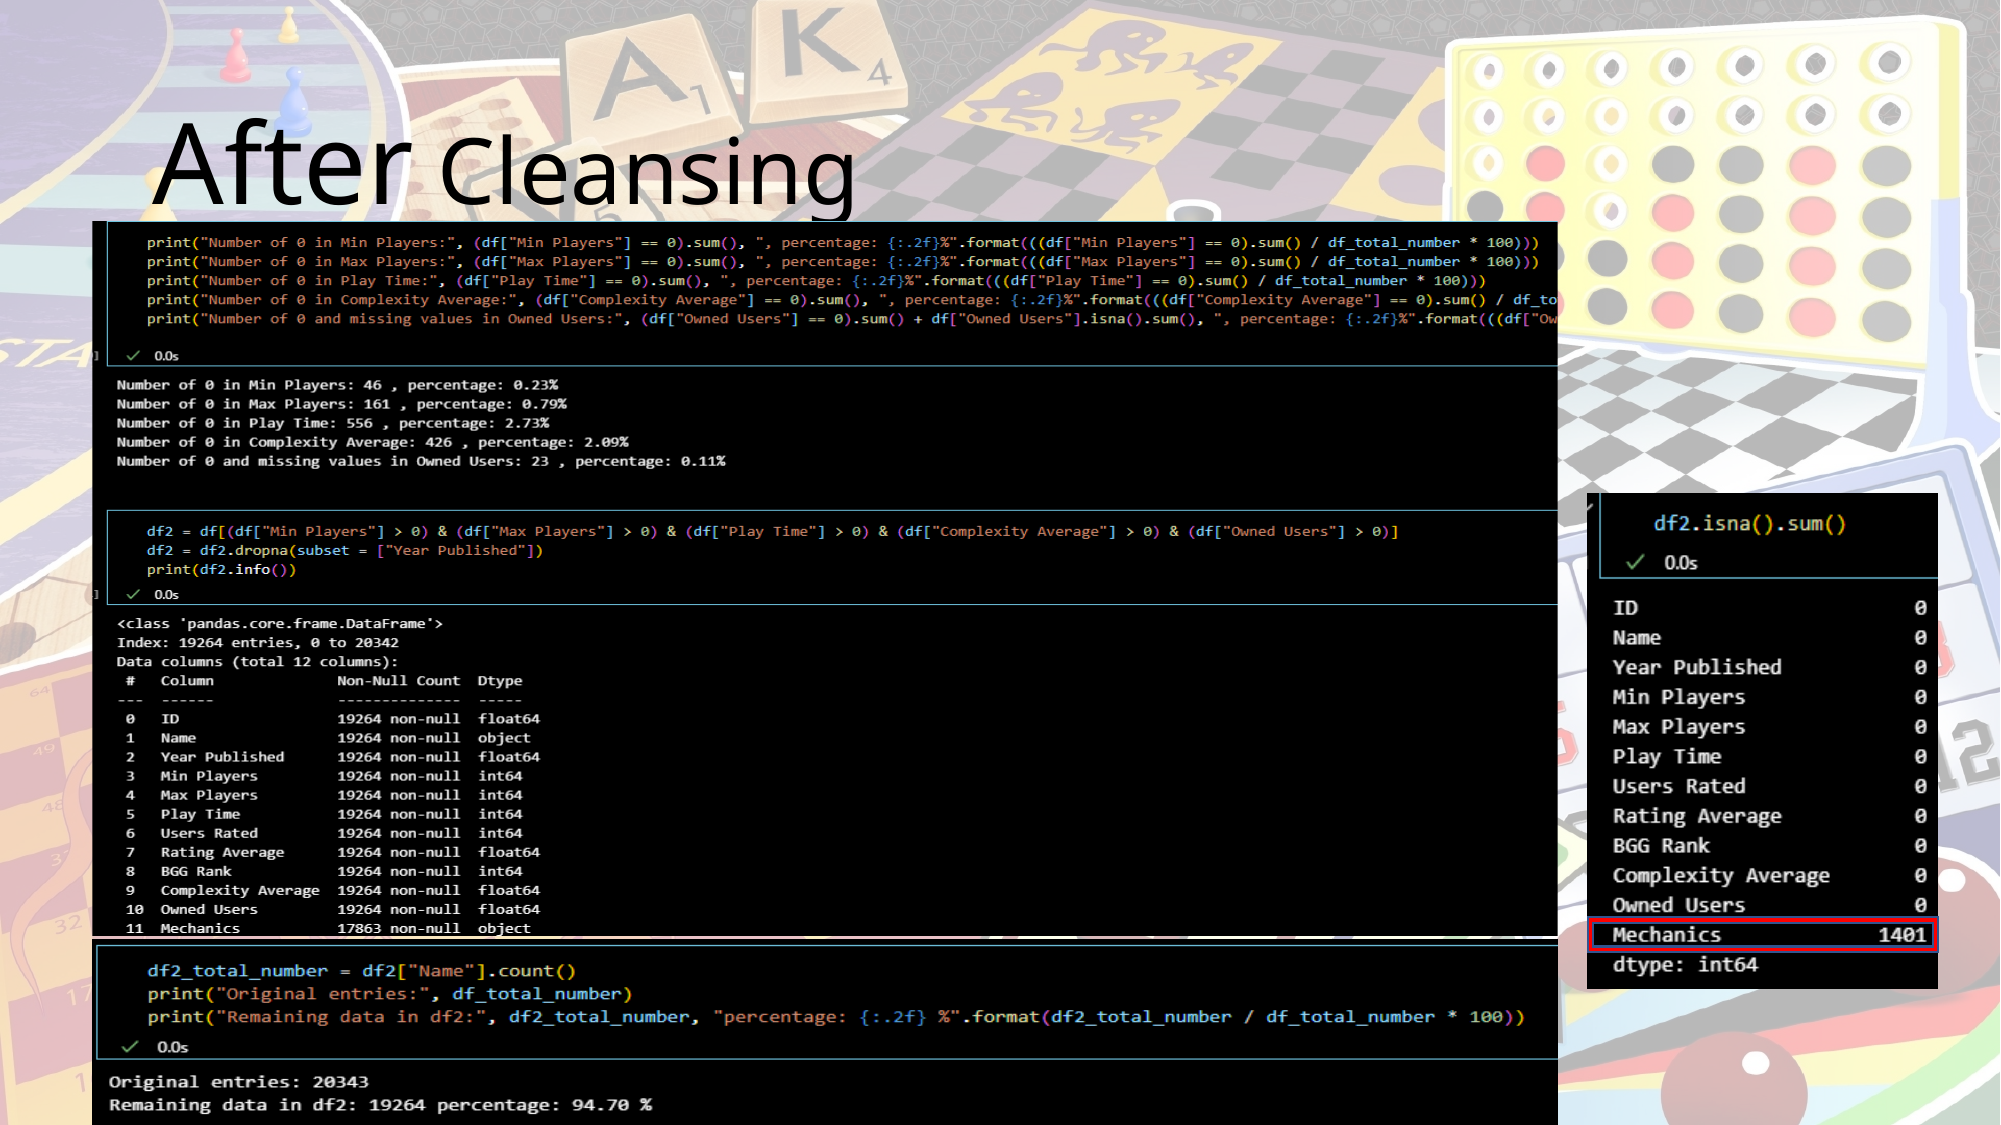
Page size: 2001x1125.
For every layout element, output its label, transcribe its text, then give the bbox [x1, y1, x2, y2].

picture [92, 939, 1558, 1125]
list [92, 221, 1558, 936]
title After Cleansing [137, 59, 1863, 278]
picture [1587, 493, 1938, 989]
